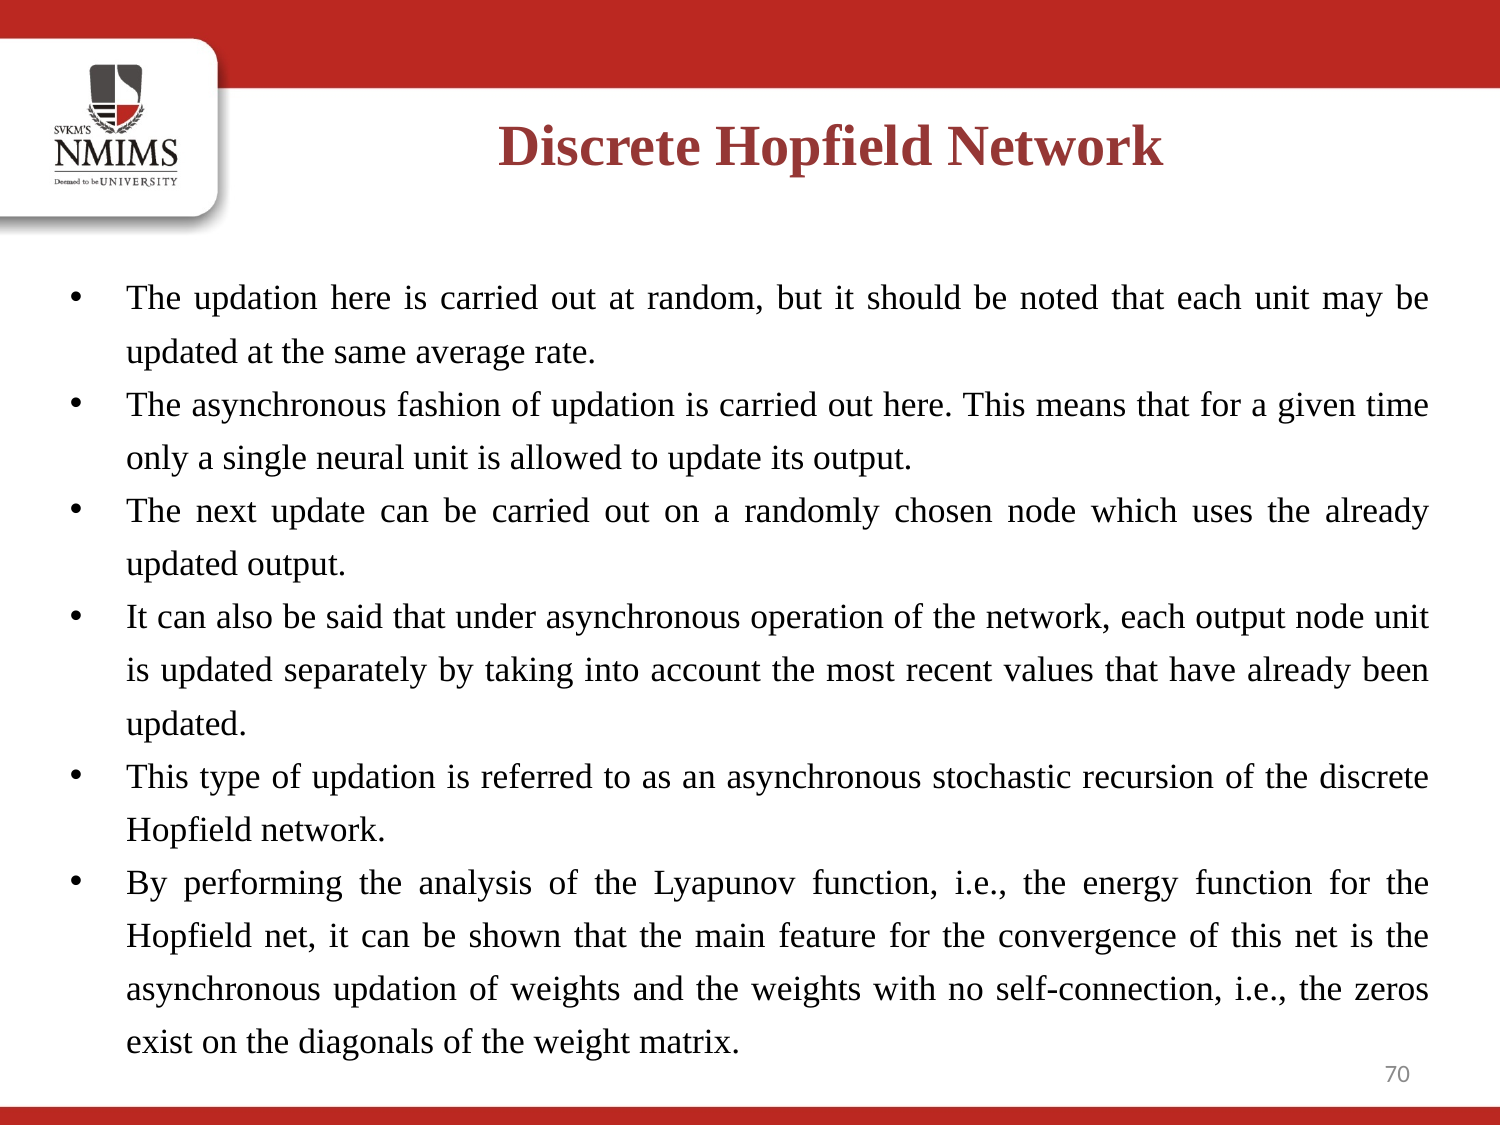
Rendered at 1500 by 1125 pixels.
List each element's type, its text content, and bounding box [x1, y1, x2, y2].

picture [0, 0, 1500, 1125]
text_box The updation here is carried out at random, but it should be noted that each unit may be updated at the same average rate. The asynchronous fashion of updation is carried out here. This means that for a given time only a single neural unit is allowed to update its output. The next update can be carried out on a randomly chosen node which uses the already updated output. It can also be said that under asynchronous operation of the network, each output node unit is updated separately by taking into account the most recent values that have already been updated. This type of updation is referred to as an asynchronous stochastic recursion of the discrete Hopfield network. By performing the analysis of the Lyapunov function, i.e., the energy function for the Hopfield net, it can be shown that the main feature for the convergence of this net is the asynchronous updation of weights and the weights with no self-connection, i.e., the zeros exist on the diagonals of the weight matrix. [55, 256, 1445, 1069]
text_box Discrete Hopfield Network [237, 99, 1425, 185]
slide_number 70 [1074, 1069, 1425, 1103]
